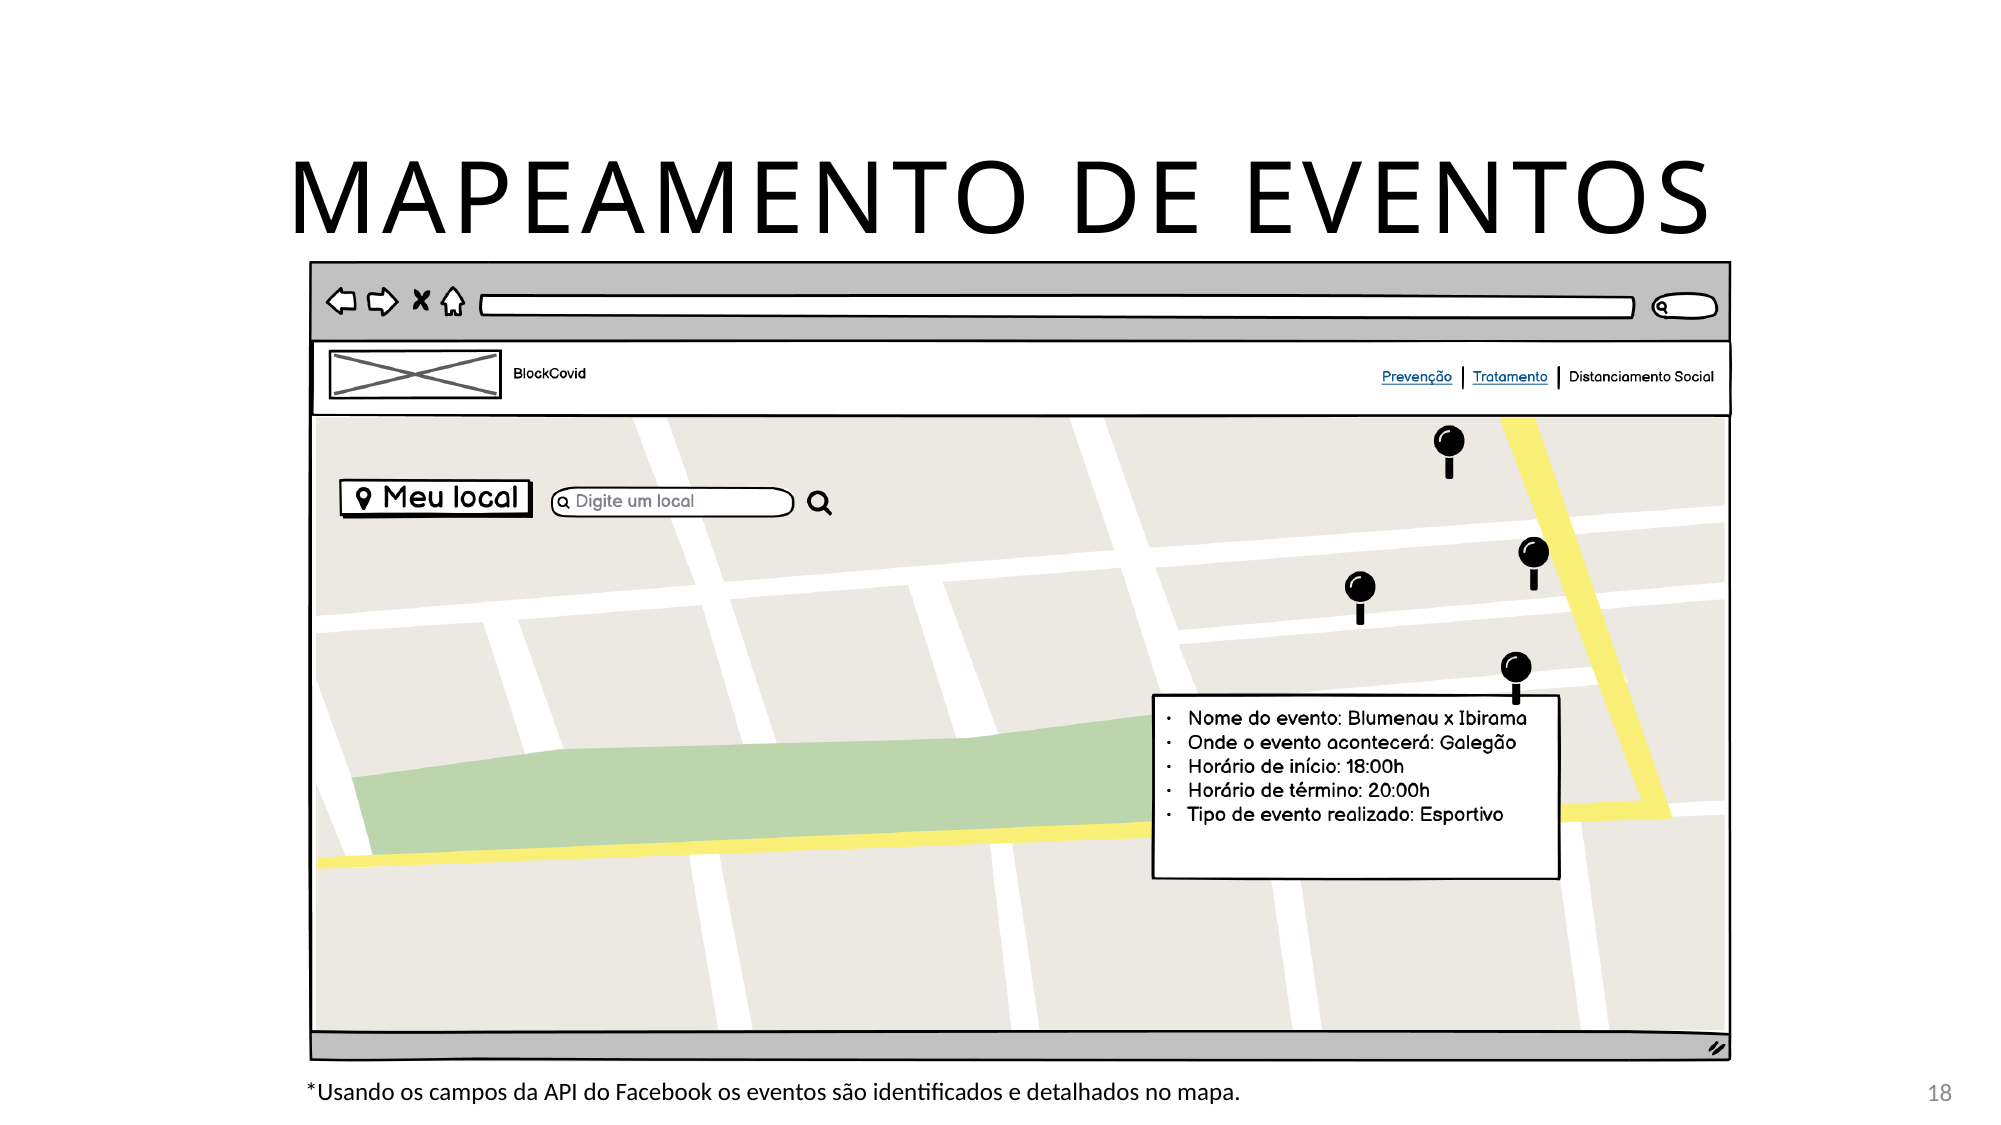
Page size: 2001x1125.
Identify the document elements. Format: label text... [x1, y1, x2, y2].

text_box *Usando os campos da API do Facebook os eventos são identificados e detalhados no mapa. [290, 1068, 1732, 1113]
picture [308, 260, 1732, 1062]
slide_number 18 [1894, 1061, 1968, 1121]
title Mapeamento de Eventos [97, 125, 1903, 262]
